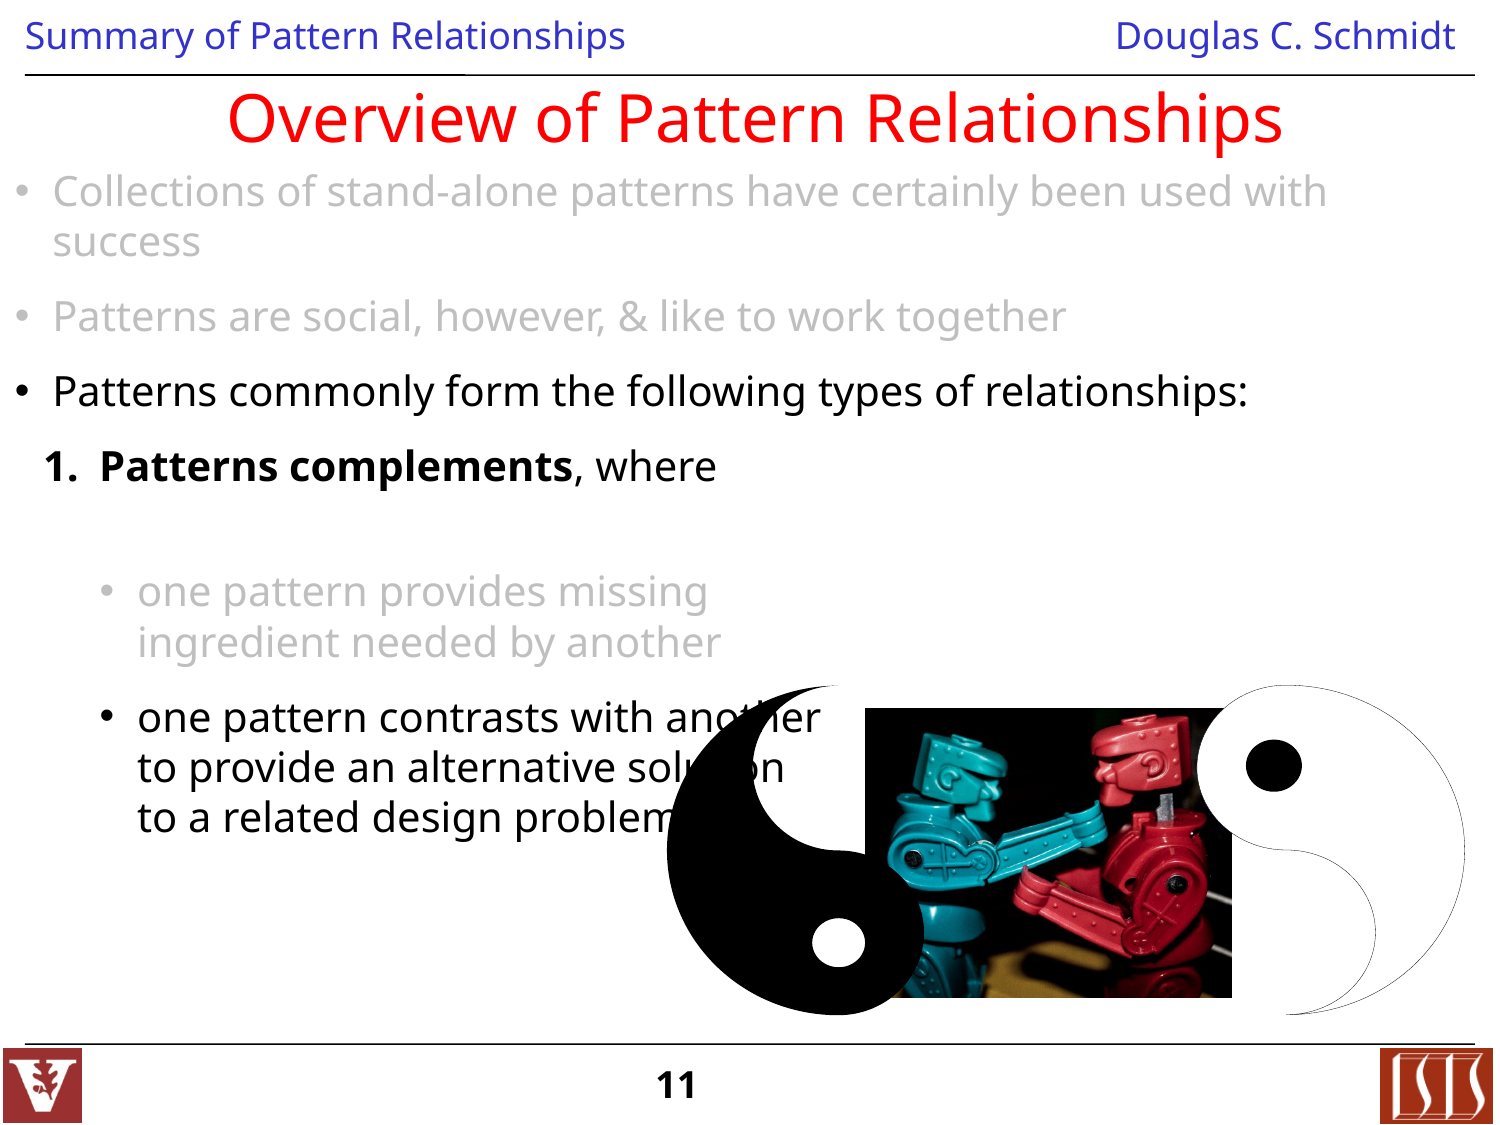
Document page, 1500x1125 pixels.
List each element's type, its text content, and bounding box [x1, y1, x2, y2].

title Overview of Pattern Relationships [5, 40, 1500, 157]
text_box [665, 683, 926, 1018]
picture [3, 1048, 82, 1123]
text_box Collections of stand-alone patterns have certainly been used with success Patterns are social, however, & like to work together Patterns commonly form the following types of relationships: Patterns complements, where one pattern provides missing ingredient needed by another one pattern contrasts with another to provide an alternative solution to a related design problem [0, 157, 1500, 848]
picture [1380, 1048, 1493, 1124]
picture [926, 708, 1194, 998]
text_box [1194, 683, 1467, 1017]
